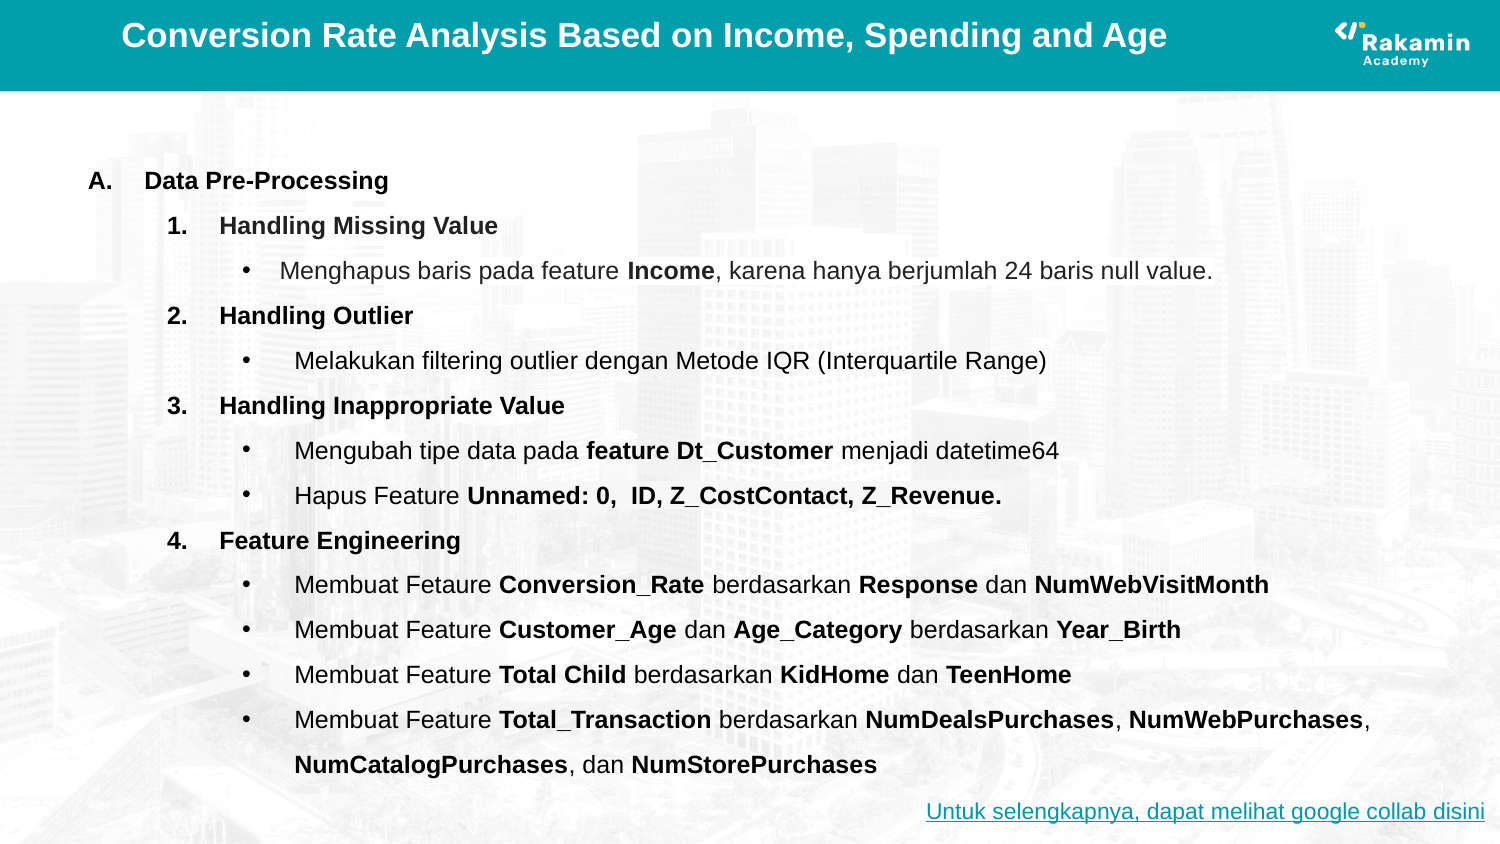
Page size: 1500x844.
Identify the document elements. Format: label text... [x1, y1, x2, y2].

list Data Pre-Processing Handling Missing Value Menghapus baris pada feature Income, karena hanya berjumlah 24 baris null value. Handling Outlier Melakukan filtering outlier dengan Metode IQR (Interquartile Range) Handling Inappropriate Value Mengubah tipe data pada feature Dt_Customer menjadi datetime64 Hapus Feature Unnamed: 0, ID, Z_CostContact, Z_Revenue. Feature Engineering Membuat Fetaure Conversion_Rate berdasarkan Response dan NumWebVisitMonth Membuat Feature Customer_Age dan Age_Category berdasarkan Year_Birth Membuat Feature Total Child berdasarkan KidHome dan TeenHome Membuat Feature Total_Transaction berdasarkan NumDealsPurchases, NumWebPurchases, NumCatalogPurchases, dan NumStorePurchases [51, 135, 1449, 808]
title Conversion Rate Analysis Based on Income, Spending and Age [0, 0, 1291, 92]
text_box Untuk selengkapnya, dapat melihat google collab disini [763, 782, 1500, 838]
picture [0, 0, 1500, 844]
